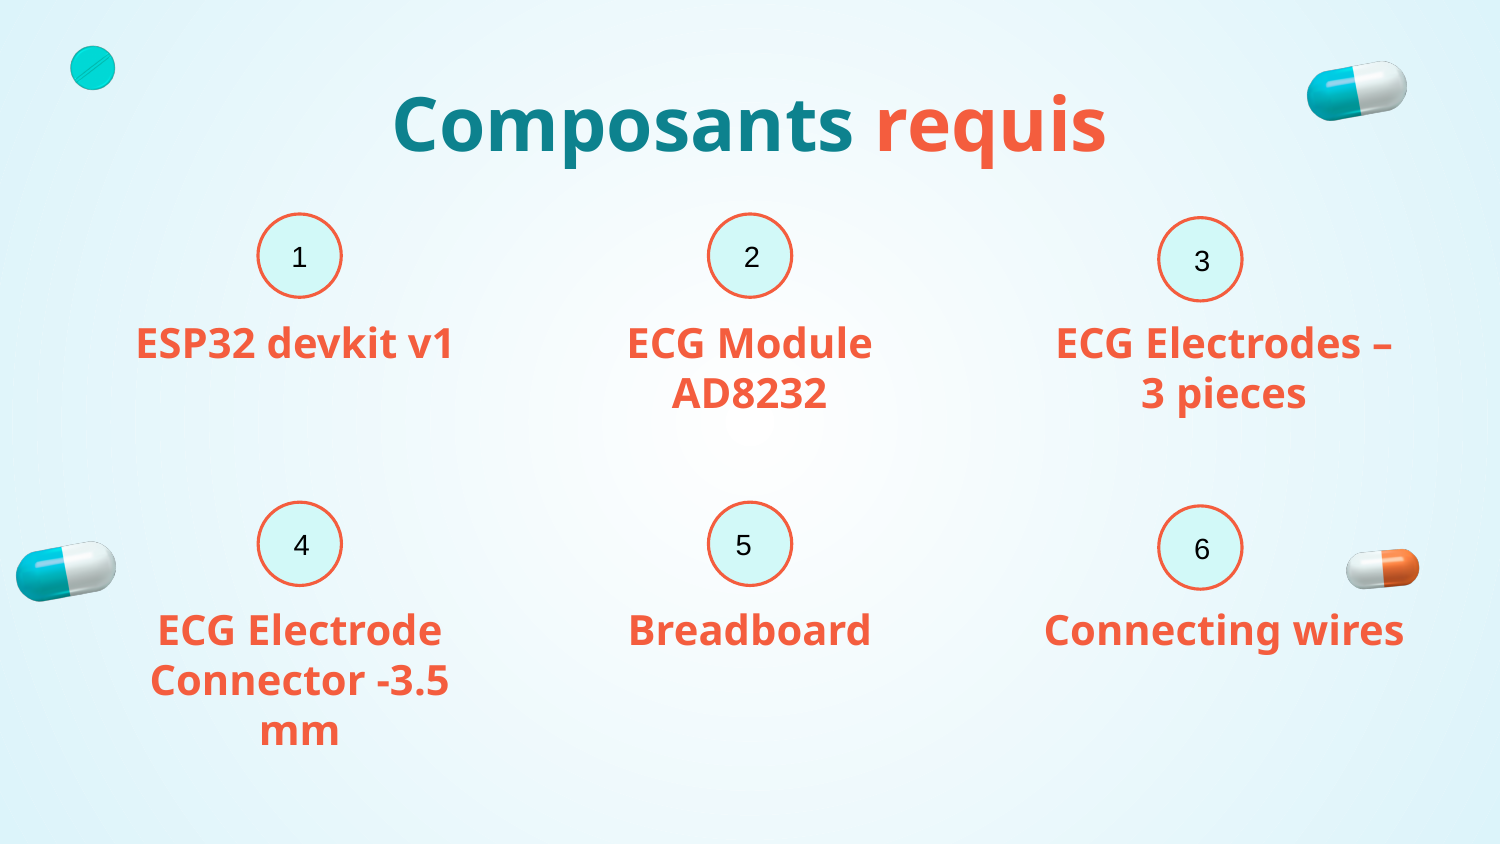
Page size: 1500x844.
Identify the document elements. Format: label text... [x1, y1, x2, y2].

text_box 6 [1158, 505, 1243, 590]
text_box 3 [1158, 217, 1243, 301]
title Composants requis [116, 72, 1383, 167]
text_box 2 [708, 213, 792, 298]
title ECG Electrodes – 3 pieces [1042, 316, 1406, 384]
text_box 4 [258, 502, 342, 586]
title Connecting wires [1042, 603, 1406, 671]
text_box 1 [257, 213, 342, 298]
picture [1, 506, 132, 632]
title ECG Electrode Connector -3.5 mm [142, 603, 458, 671]
title ECG Module AD8232 [592, 316, 908, 384]
text_box 5 [708, 502, 792, 586]
picture [1306, 26, 1422, 151]
picture [1328, 515, 1438, 623]
title Breadboard [592, 603, 908, 671]
picture [62, 37, 122, 99]
title ESP32 devkit v1 [116, 316, 475, 384]
